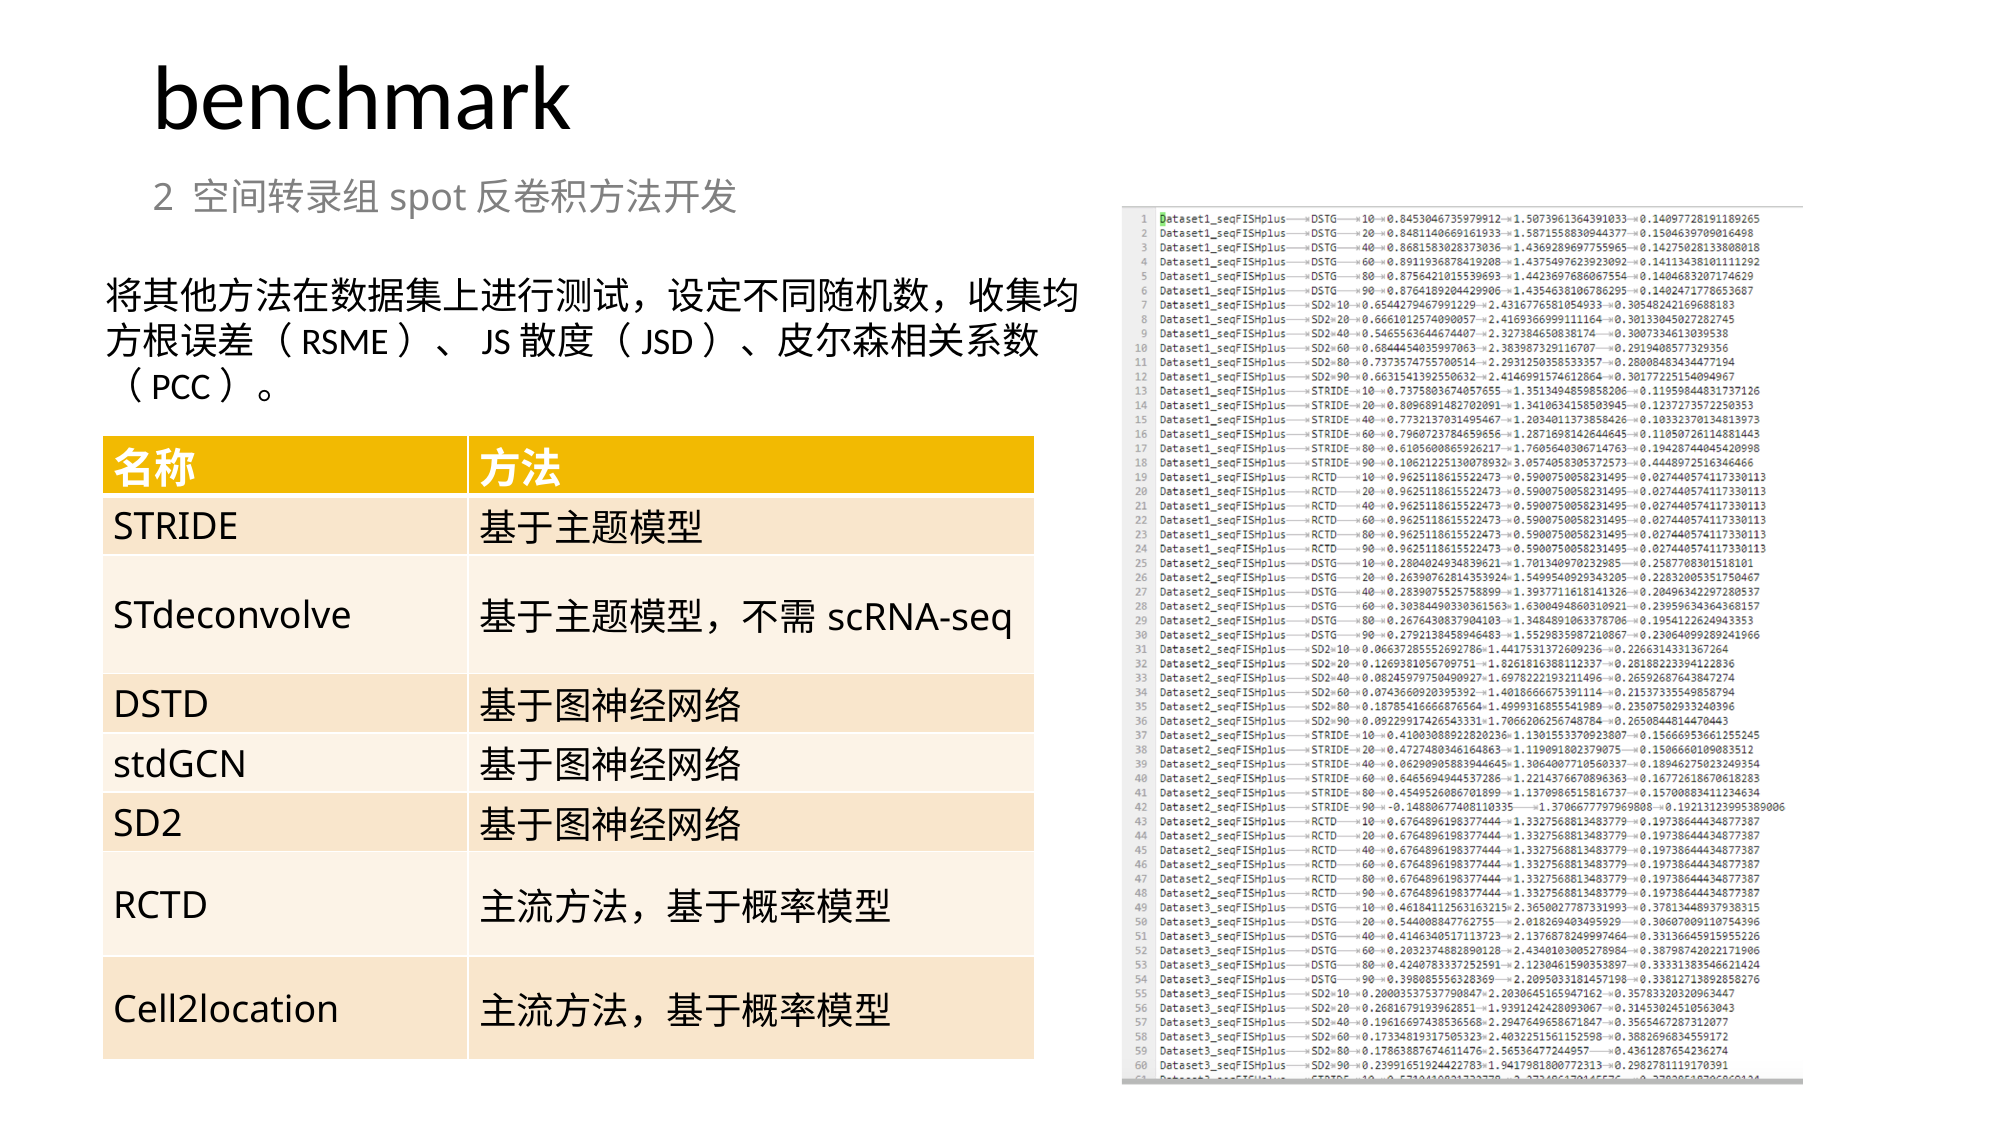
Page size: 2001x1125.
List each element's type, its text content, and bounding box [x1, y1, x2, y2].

title benchmark [137, 38, 1781, 160]
picture [1121, 203, 1804, 1086]
text_box 将其他方法在数据集上进行测试，设定不同随机数，收集均方根误差（RSME）、JS散度（JSD）、皮尔森相关系数（PCC）。 [90, 264, 1121, 415]
table_cell 主流方法，基于概率模型 [469, 852, 1034, 955]
table_cell DSTD [103, 674, 467, 732]
table_cell SD2 [103, 793, 467, 851]
slide_number [1412, 1042, 1863, 1103]
table_cell 基于图神经网络 [469, 793, 1034, 851]
table_cell 基于主题模型 [469, 498, 1034, 554]
table_cell RCTD [103, 852, 467, 955]
table_cell Cell2location [103, 957, 467, 1059]
table_header 名称 [103, 436, 467, 493]
table_cell 基于图神经网络 [469, 734, 1034, 791]
table_cell STdeconvolve [103, 556, 467, 673]
table_cell 主流方法，基于概率模型 [469, 957, 1034, 1059]
table_cell 基于主题模型，不需scRNA-seq [469, 556, 1034, 673]
table_cell stdGCN [103, 734, 467, 791]
text_box 2 空间转录组spot反卷积方法开发 [137, 160, 1782, 226]
table_cell 基于图神经网络 [469, 674, 1034, 732]
table_header 方法 [469, 436, 1034, 493]
table_cell STRIDE [103, 498, 467, 554]
